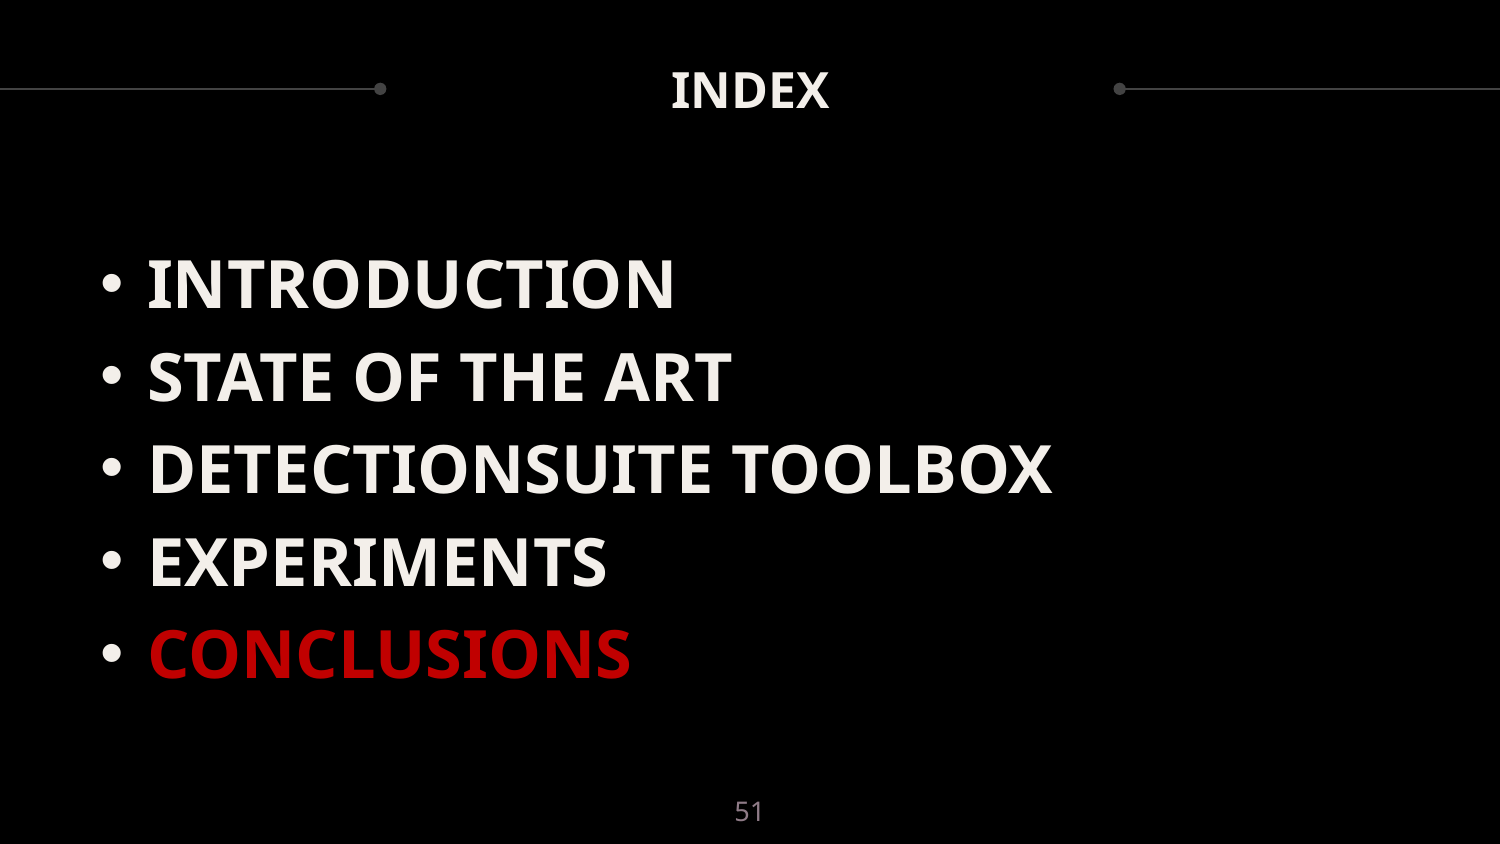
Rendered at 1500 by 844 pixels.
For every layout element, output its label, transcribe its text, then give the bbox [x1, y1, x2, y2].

title INDEX [382, 18, 1119, 160]
text_box INTRODUCTION STATE OF THE ART DETECTIONSUITE TOOLBOX EXPERIMENTS CONCLUSIONS [85, 226, 1415, 712]
slide_number 51 [705, 779, 795, 844]
